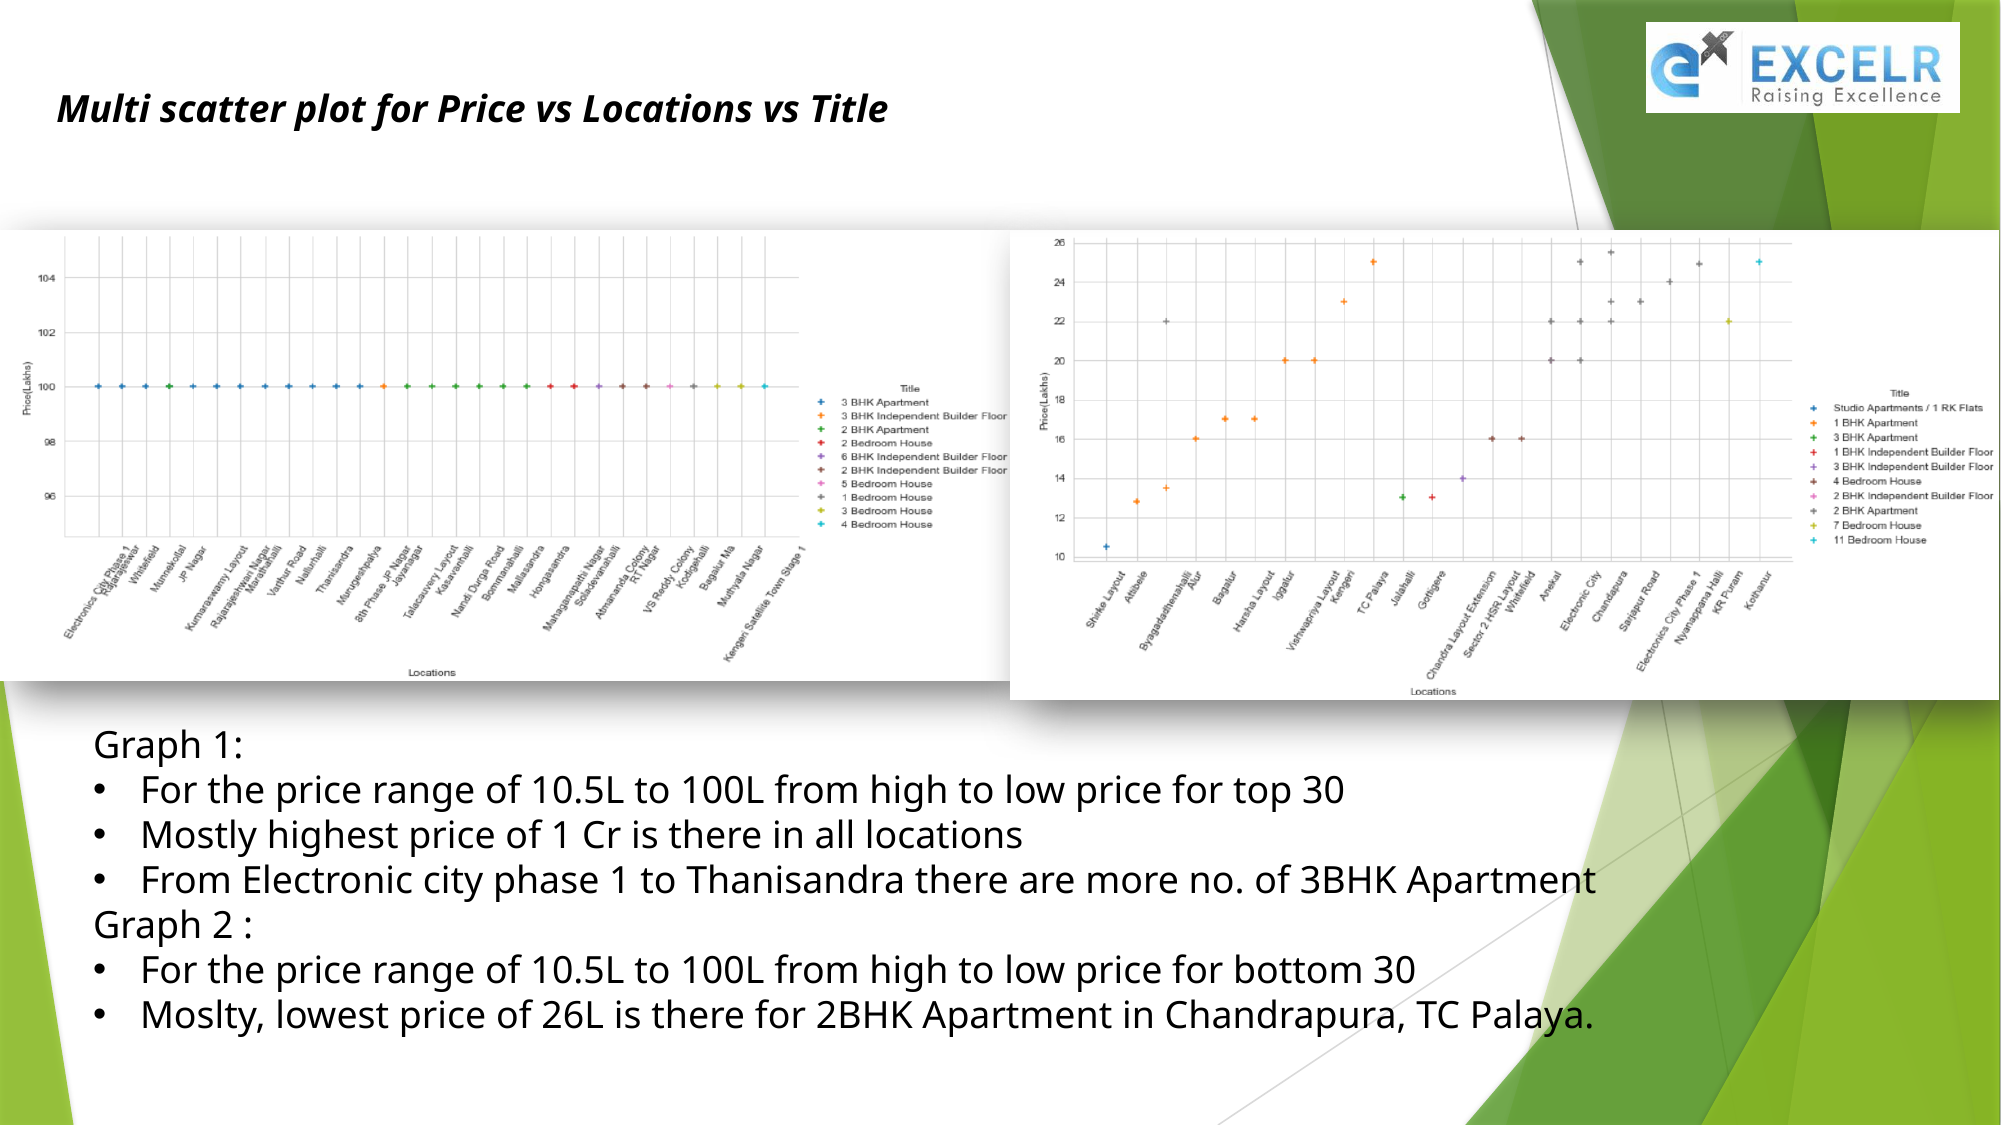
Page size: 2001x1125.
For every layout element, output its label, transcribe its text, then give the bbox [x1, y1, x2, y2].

text_box Multi scatter plot for Price vs Locations vs Title [41, 78, 1042, 138]
picture [0, 230, 2000, 701]
text_box Graph 1: For the price range of 10.5L to 100L from high to low price for top 30 Mostly highest price of 1 Cr is there in all locations From Electronic city phase 1 to Thanisandra there are more no. of 3BHK Apartment Graph 2 : For the price range of 10.5L to 100L from high to low price for bottom 30 Moslty, lowest price of 26L is there for 2BHK Apartment in Chandrapura, TC Palaya. [78, 713, 1797, 1044]
